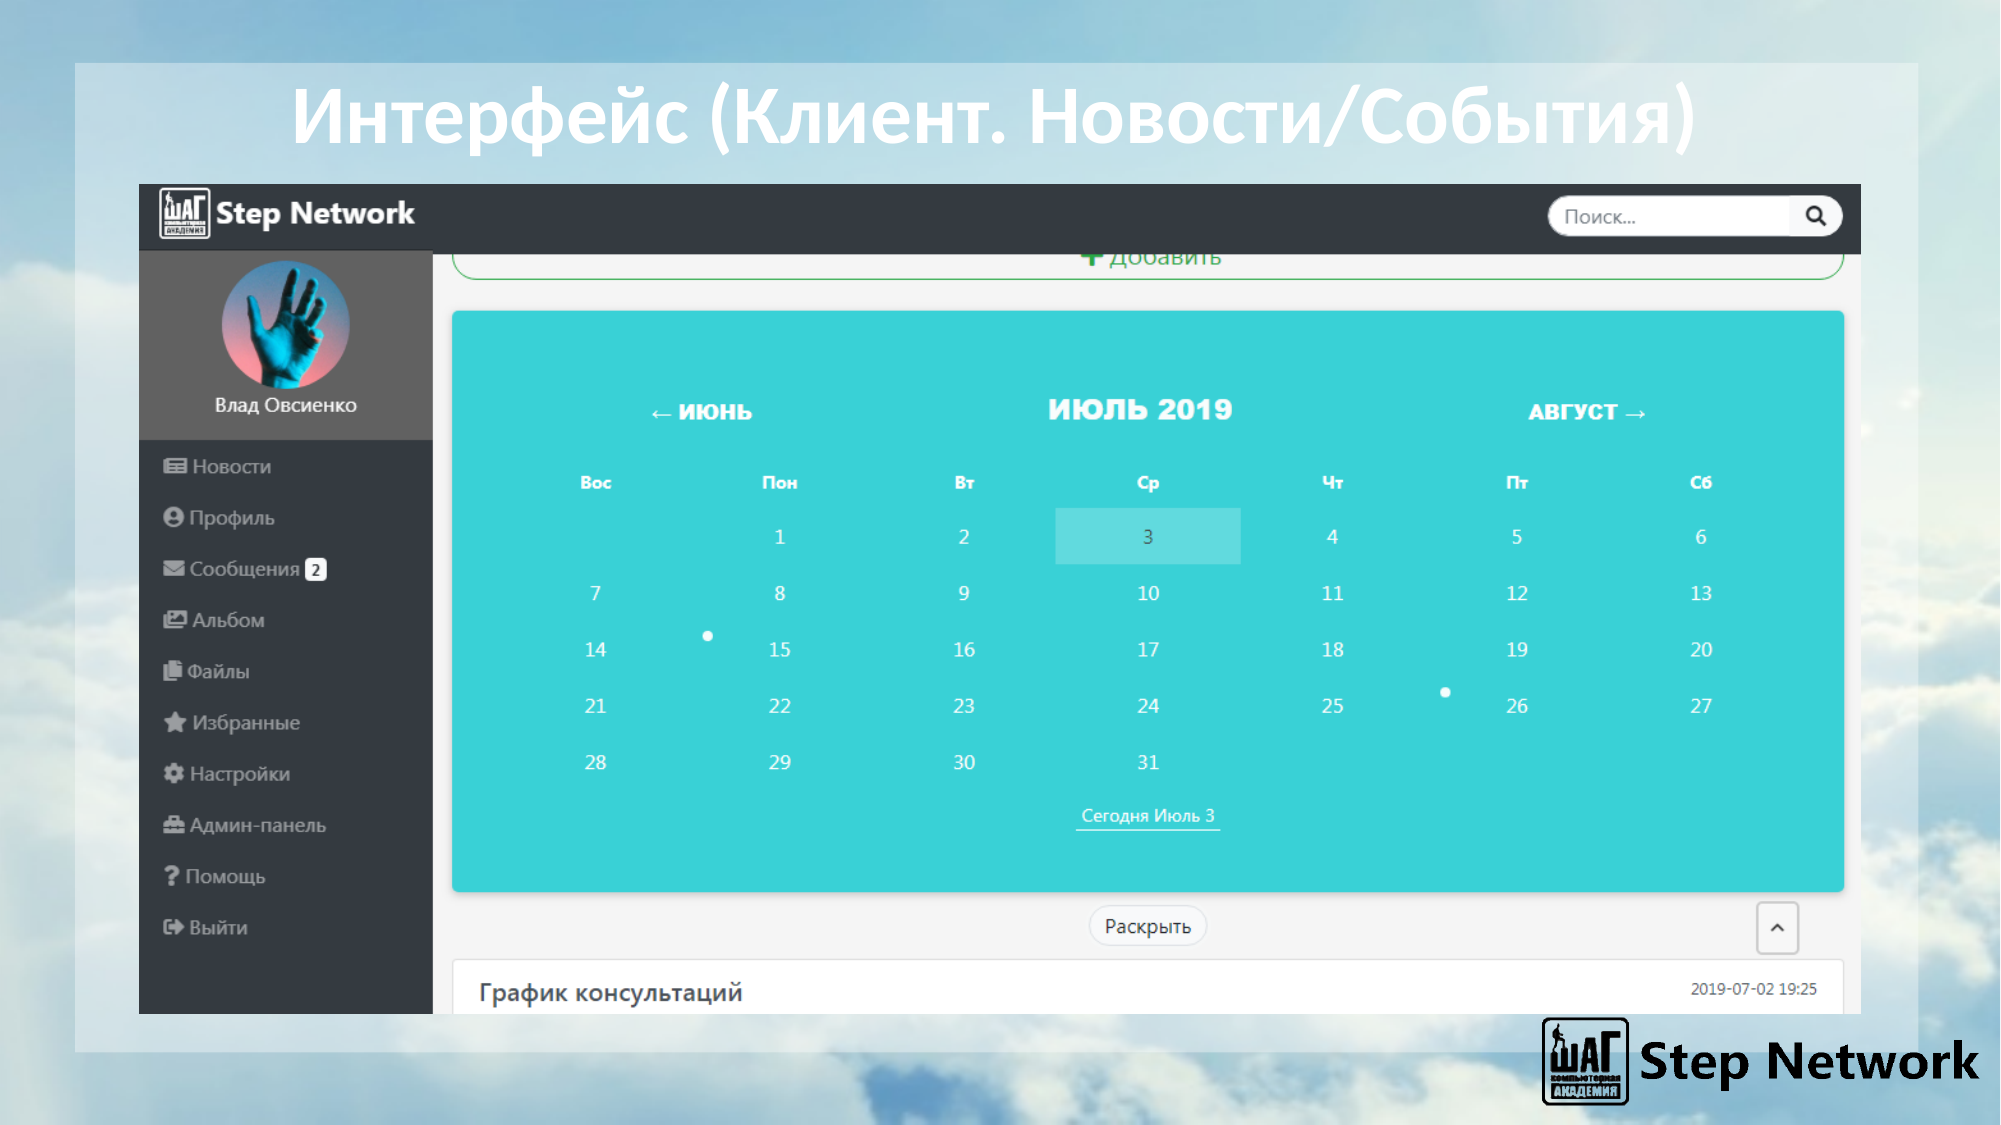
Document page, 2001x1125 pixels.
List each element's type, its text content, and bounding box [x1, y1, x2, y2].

text_box Интерфейс (Клиент. Новости/События) [134, 53, 1857, 168]
picture [0, 0, 2001, 1125]
text_box [74, 62, 1919, 1053]
